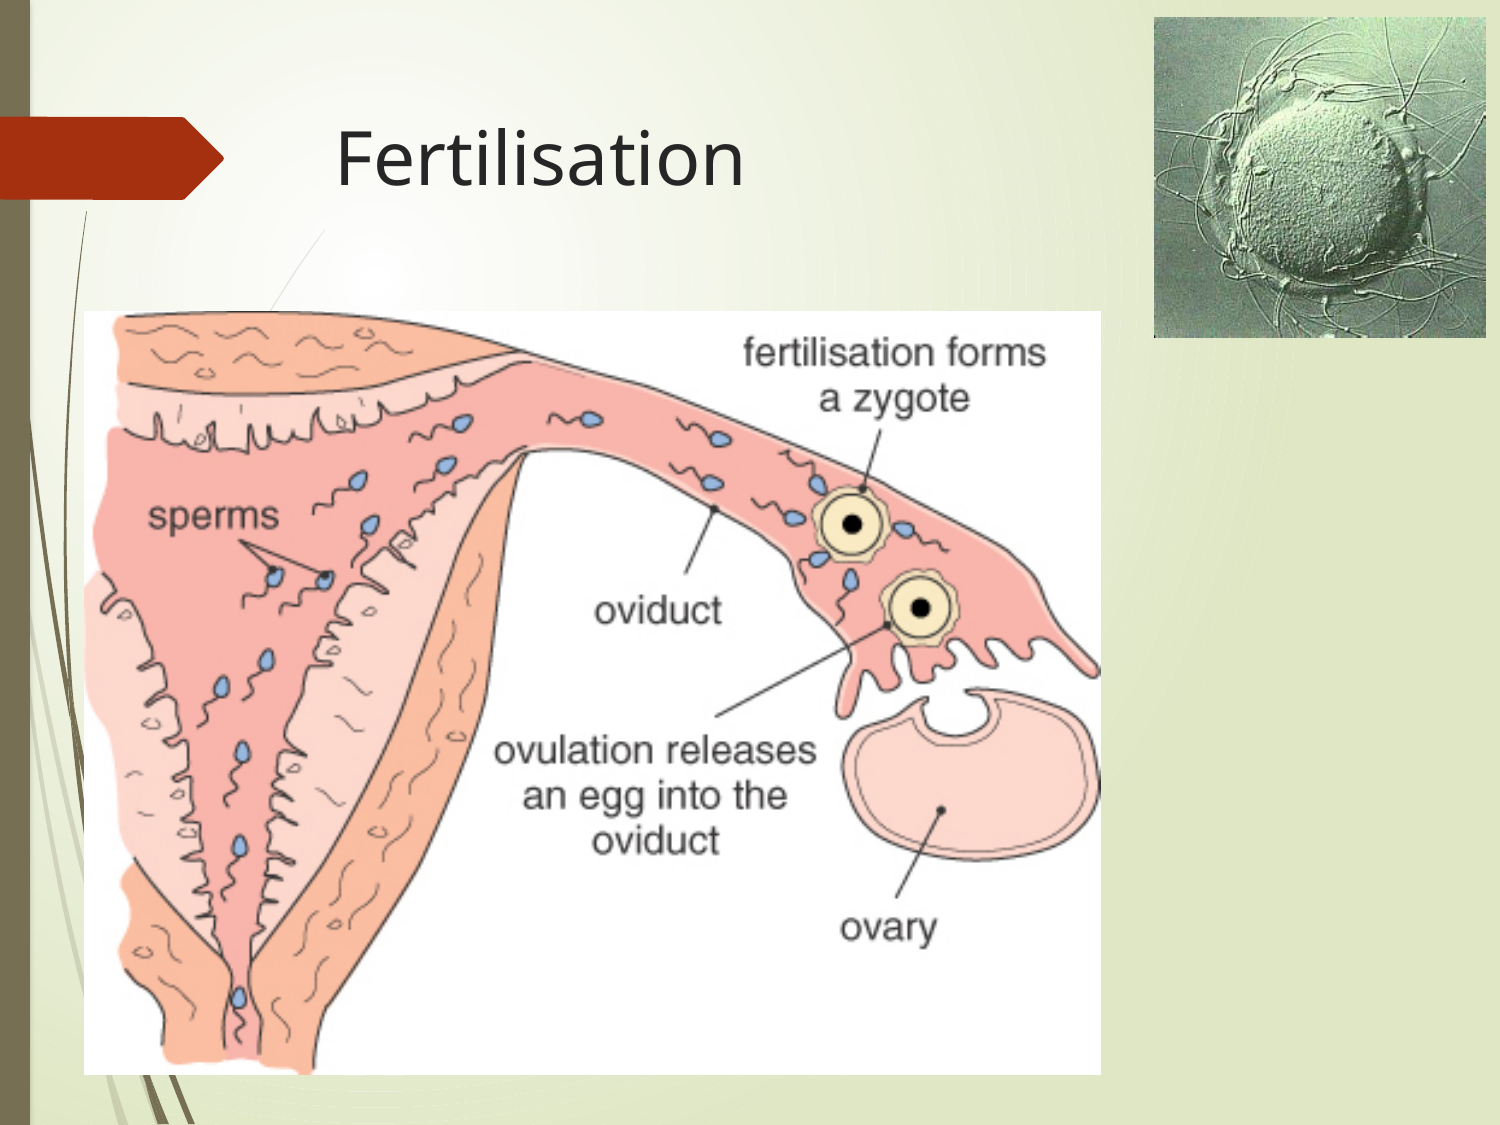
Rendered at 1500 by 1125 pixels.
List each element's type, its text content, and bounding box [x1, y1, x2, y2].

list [84, 310, 1101, 1075]
picture [1154, 16, 1486, 339]
title Fertilisation [319, 102, 1149, 313]
